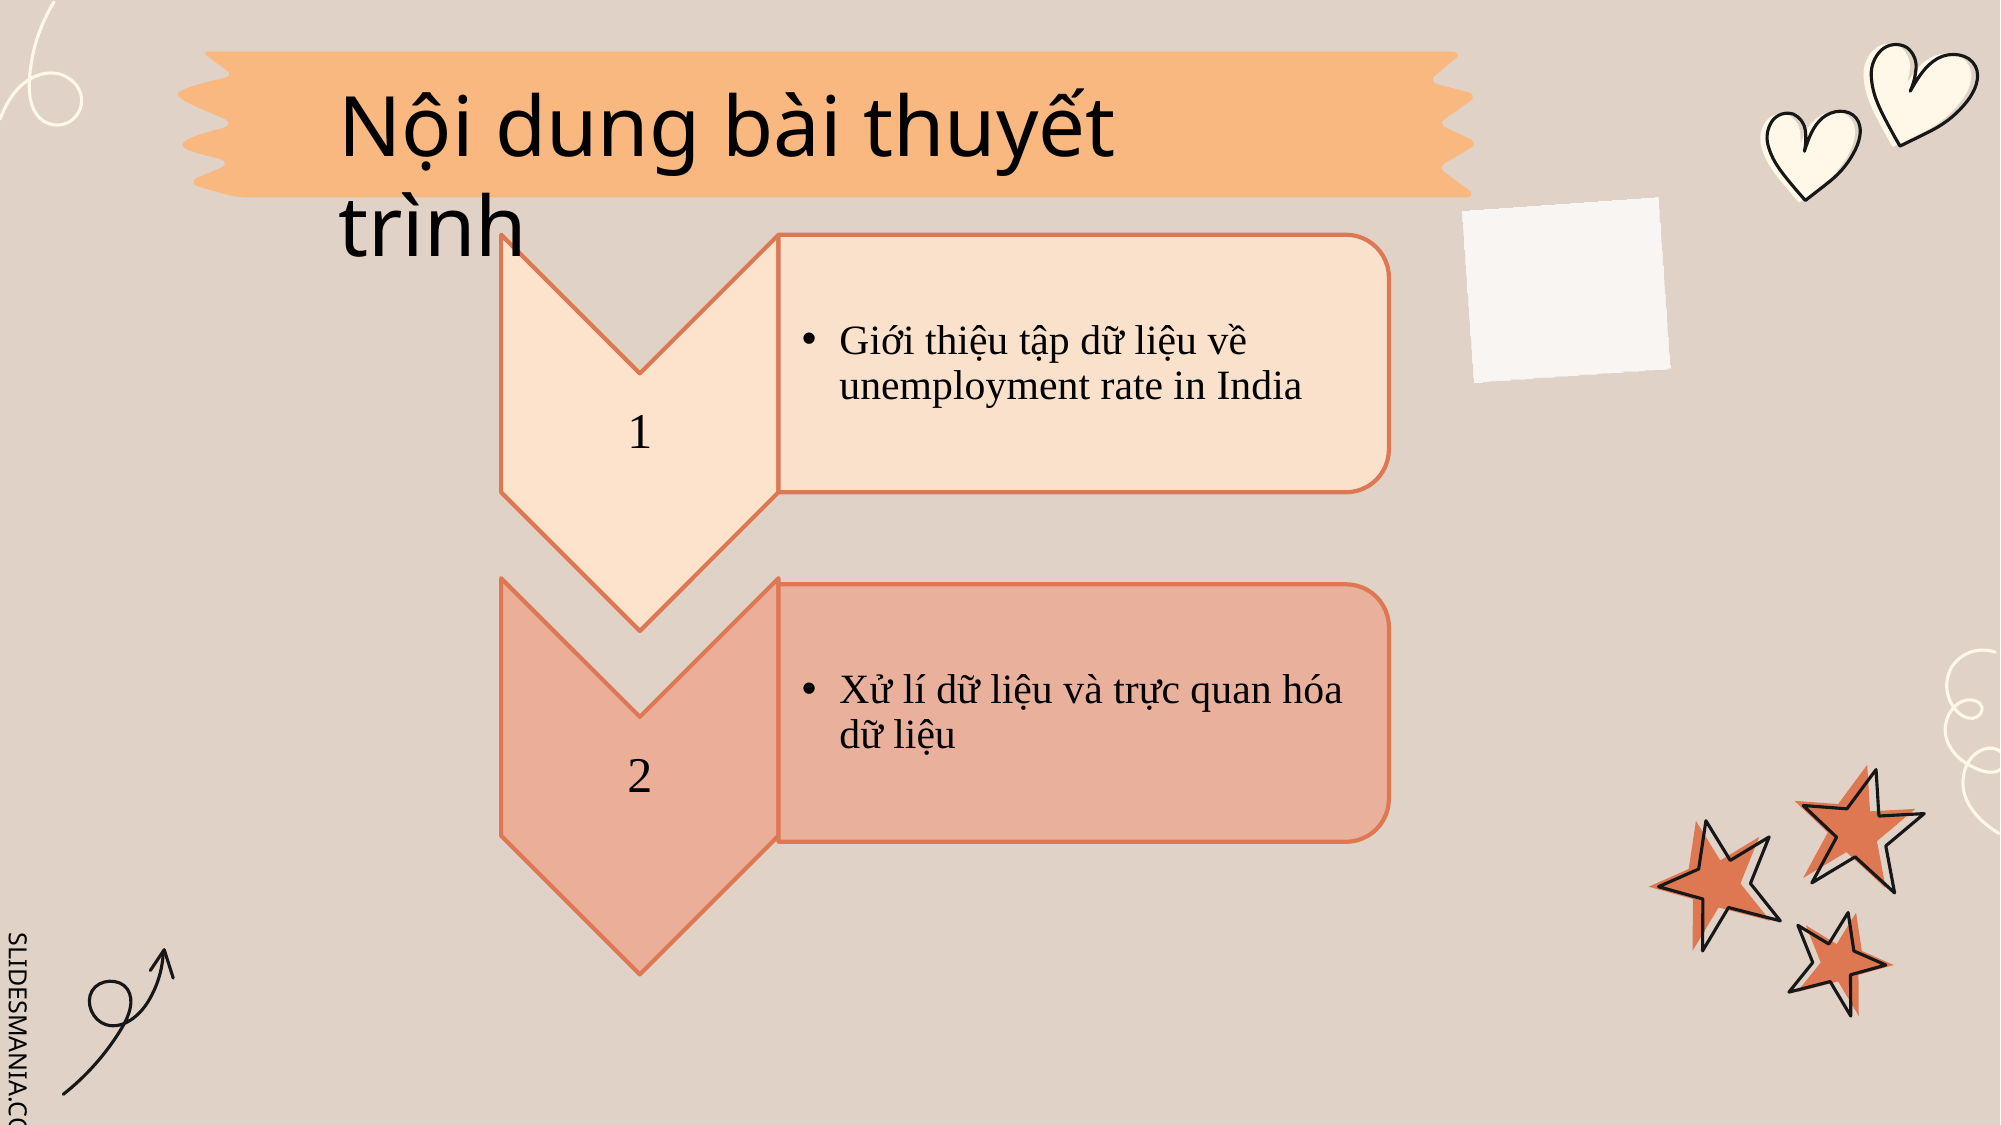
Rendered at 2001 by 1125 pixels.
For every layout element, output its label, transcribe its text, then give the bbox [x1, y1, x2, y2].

text_box Nội dung bài thuyết trình [323, 65, 1328, 281]
picture [1479, 190, 1653, 389]
text_box [177, 51, 1474, 198]
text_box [500, 234, 1390, 981]
